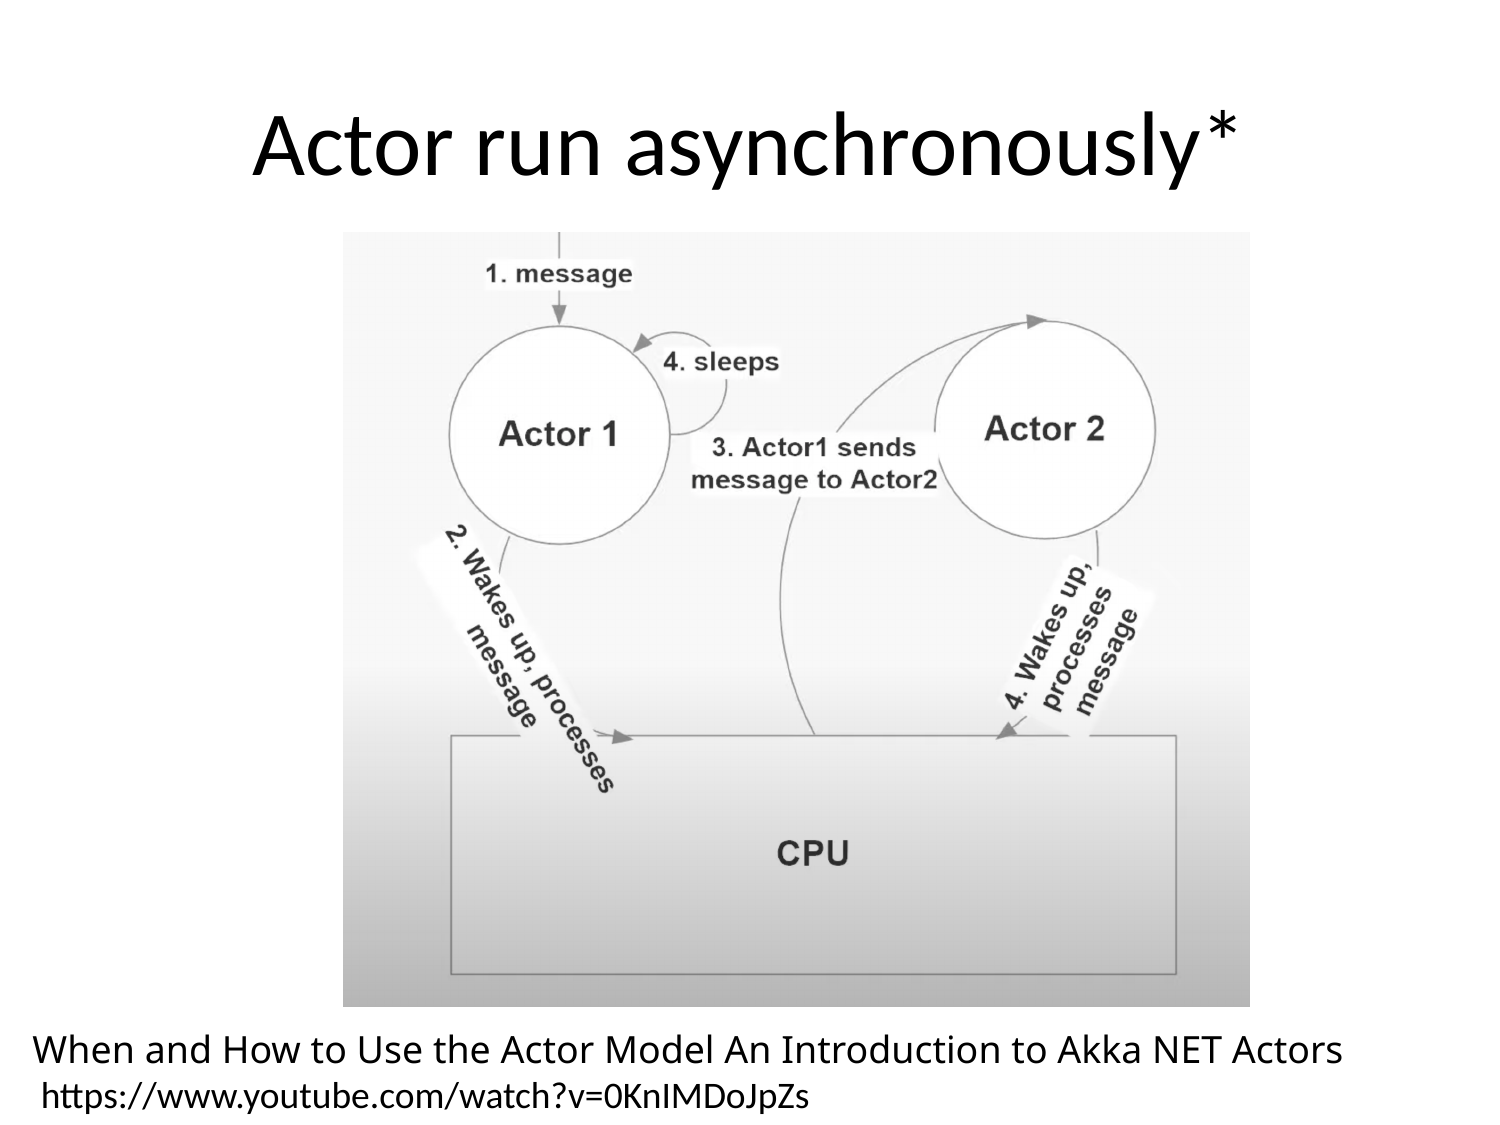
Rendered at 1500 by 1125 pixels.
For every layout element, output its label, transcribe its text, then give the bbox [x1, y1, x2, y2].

title Actor run asynchronously* [75, 45, 1425, 233]
picture [343, 232, 1251, 1008]
text_box When and How to Use the Actor Model An Introduction to Akka NET Actors https://www.youtube.com/watch?v=0KnIMDoJpZs [17, 1018, 1483, 1124]
